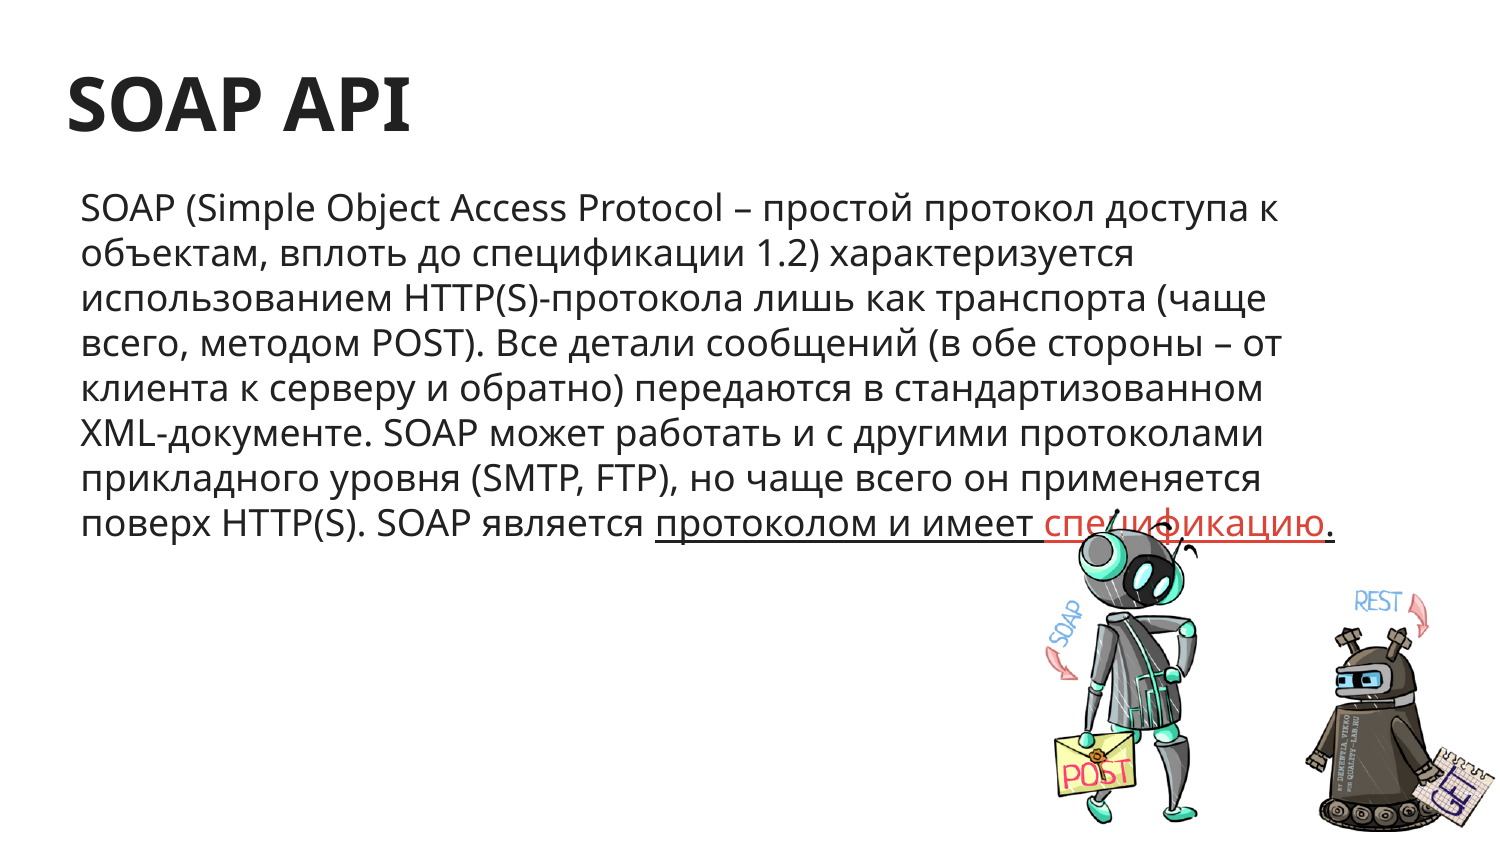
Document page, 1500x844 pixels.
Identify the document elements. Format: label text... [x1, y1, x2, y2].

picture [1044, 508, 1497, 832]
title SOAP API [51, 41, 1449, 157]
list SOAP (Simple Object Access Protocol – простой протокол доступа к объектам, вплоть до спецификации 1.2) характеризуется использованием HTTP(S)-протокола лишь как транспорта (чаще всего, методом POST). Все детали сообщений (в обе стороны – от клиента к серверу и обратно) передаются в стандартизованном XML-документе. SOAP может работать и с другими протоколами прикладного уровня (SMTP, FTP), но чаще всего он применяется поверх HTTP(S). SOAP является протоколом и имеет спецификацию. [65, 169, 1368, 641]
